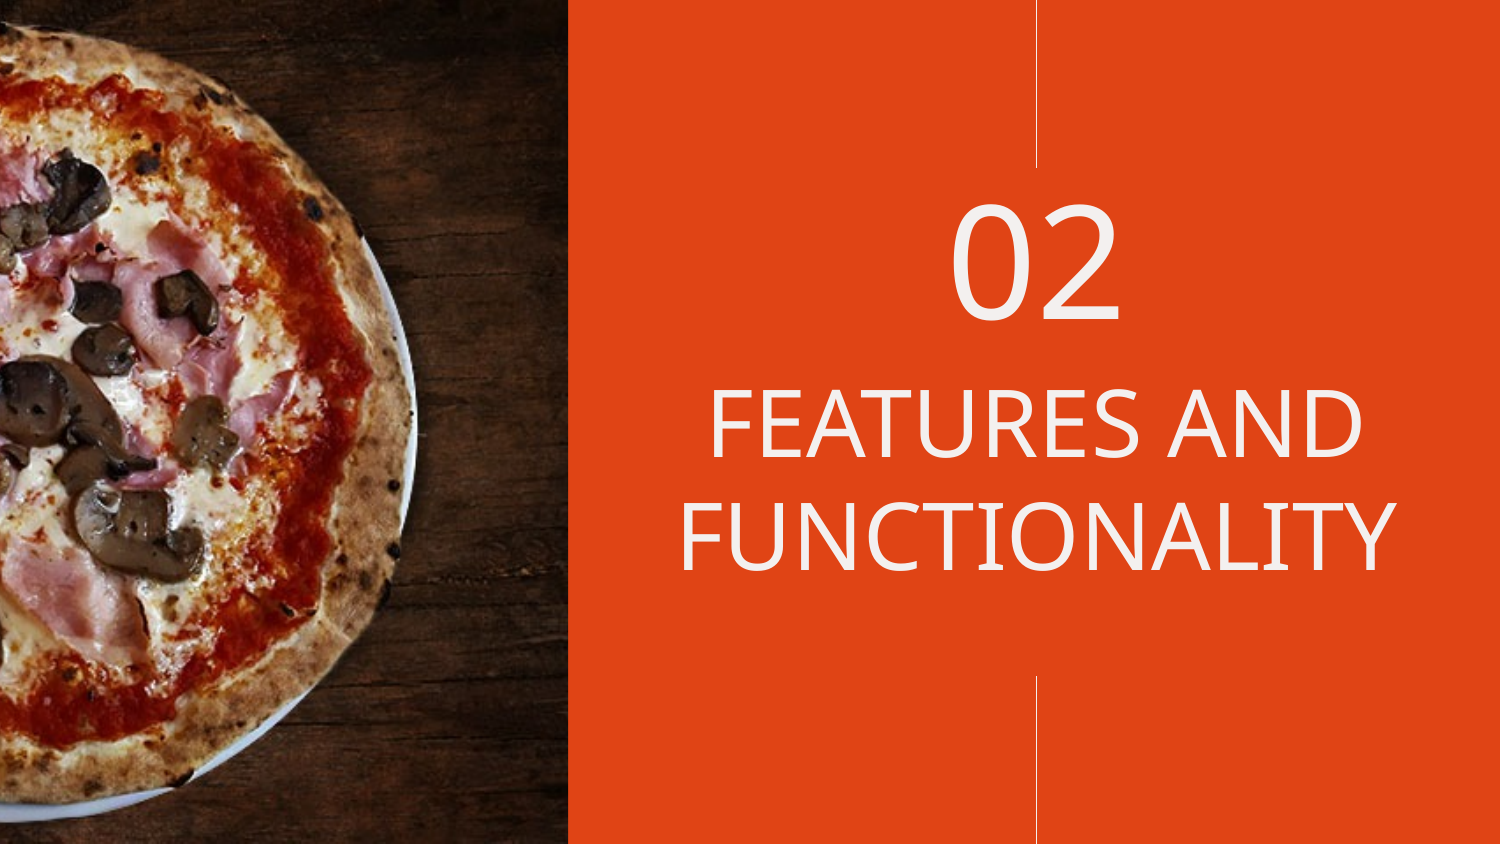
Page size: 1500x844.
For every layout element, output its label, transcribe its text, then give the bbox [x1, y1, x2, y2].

title FEATURES AND FUNCTIONALITY [650, 375, 1422, 578]
title 02 [786, 186, 1287, 325]
picture [0, 0, 569, 844]
